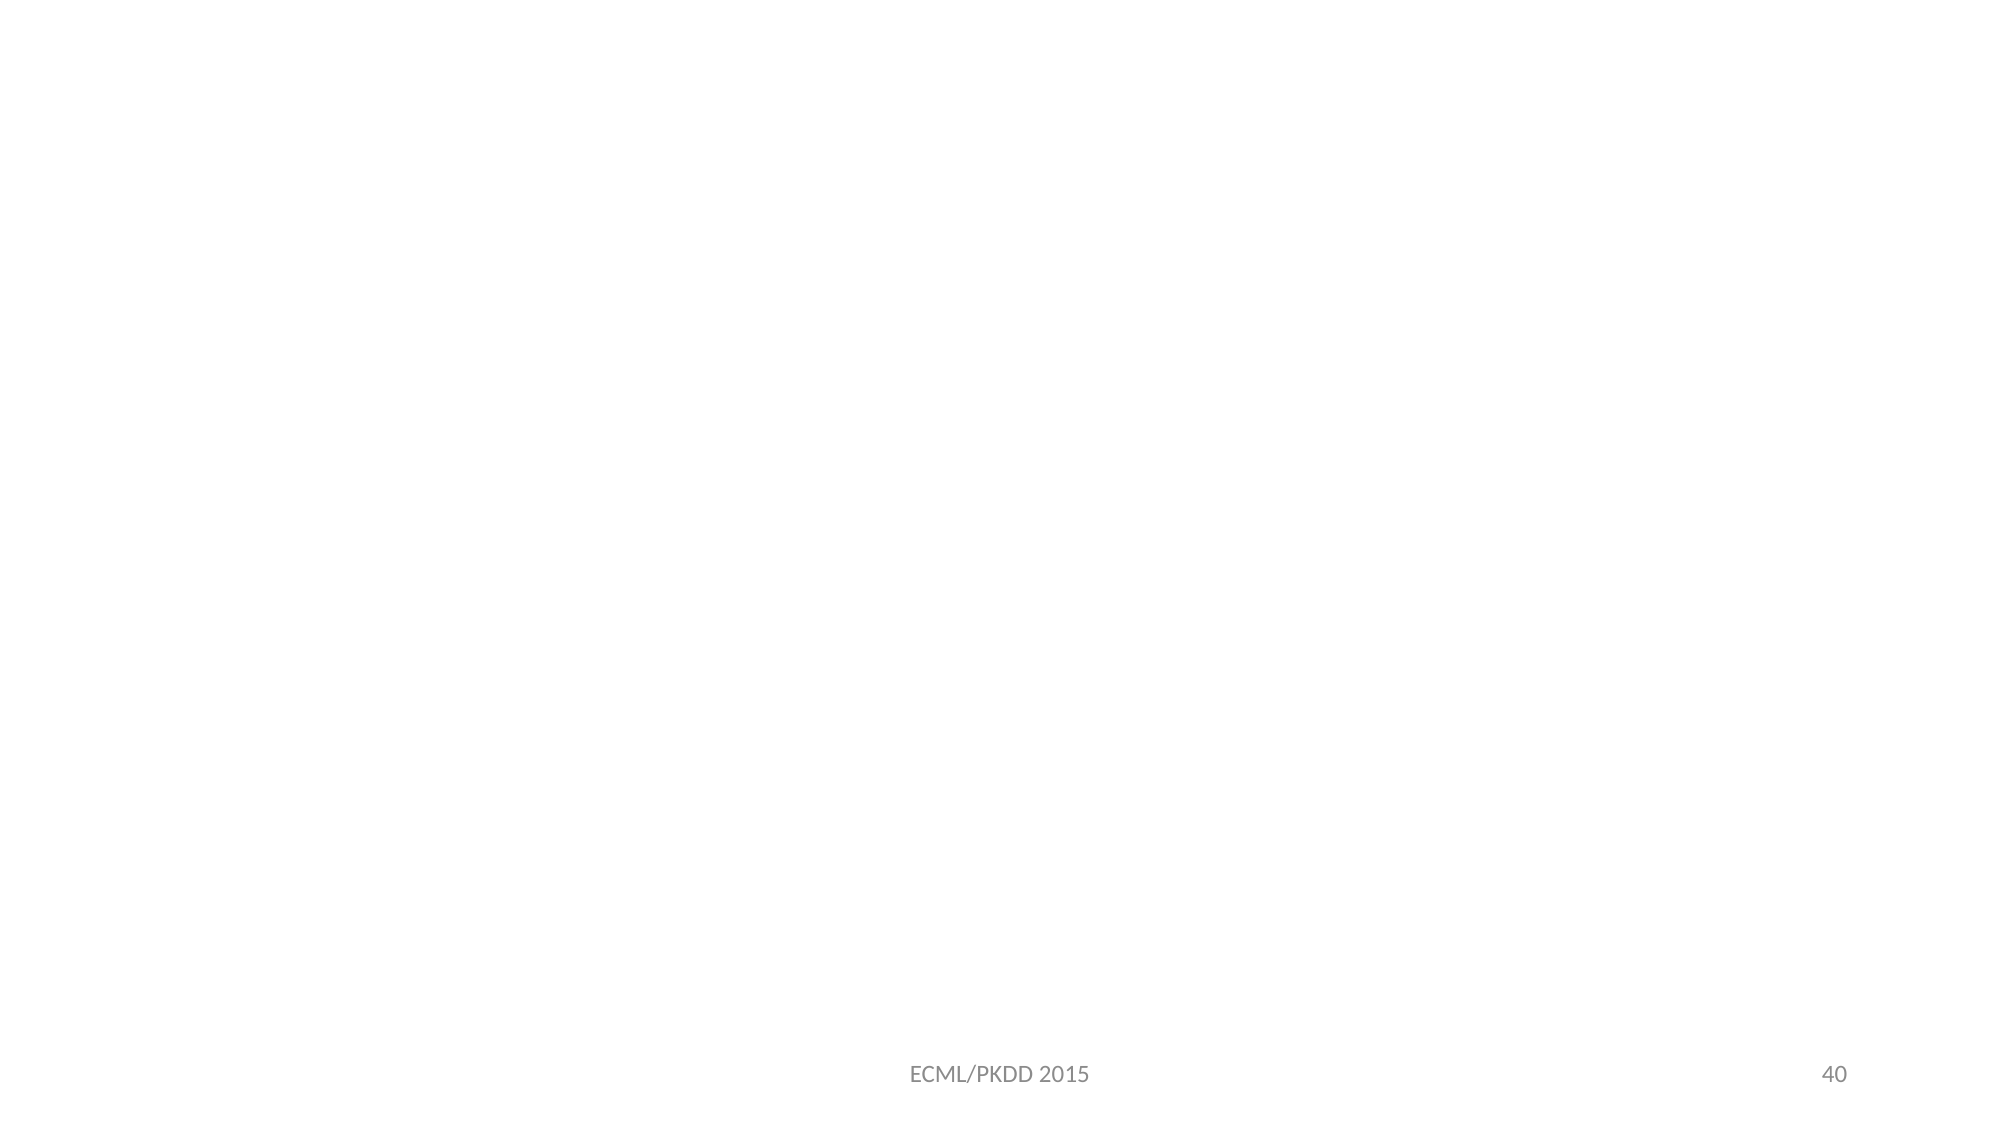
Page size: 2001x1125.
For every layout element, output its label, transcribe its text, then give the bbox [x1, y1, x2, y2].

footer ECML/PKDD 2015 [662, 1042, 1338, 1103]
slide_number 40 [1412, 1042, 1863, 1103]
